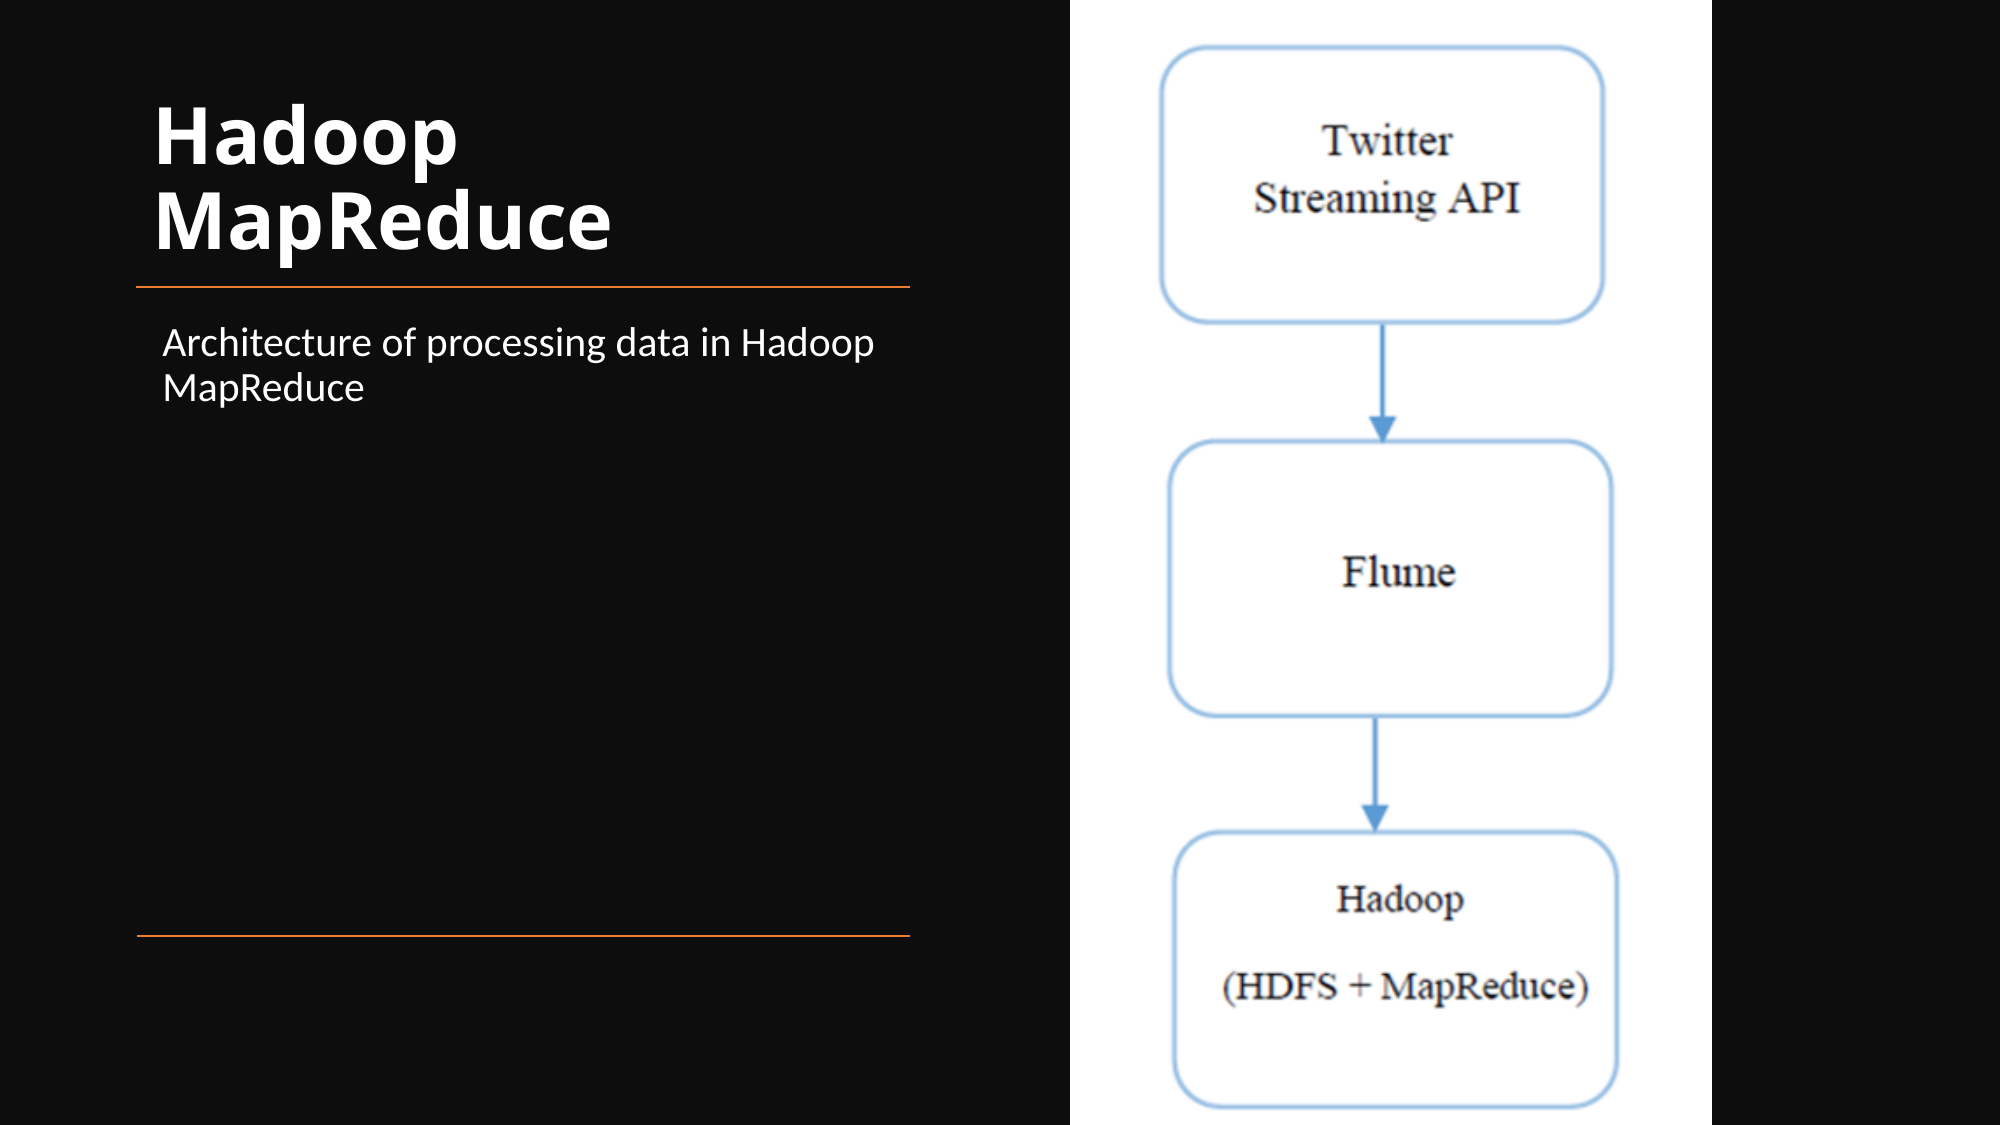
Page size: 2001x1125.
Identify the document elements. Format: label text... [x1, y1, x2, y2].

picture [1070, 0, 1712, 1125]
title Hadoop MapReduce [137, 73, 910, 275]
text_box [1712, 0, 2000, 1125]
list Architecture of processing data in Hadoop MapReduce [147, 313, 900, 912]
text_box [0, 0, 1070, 1125]
